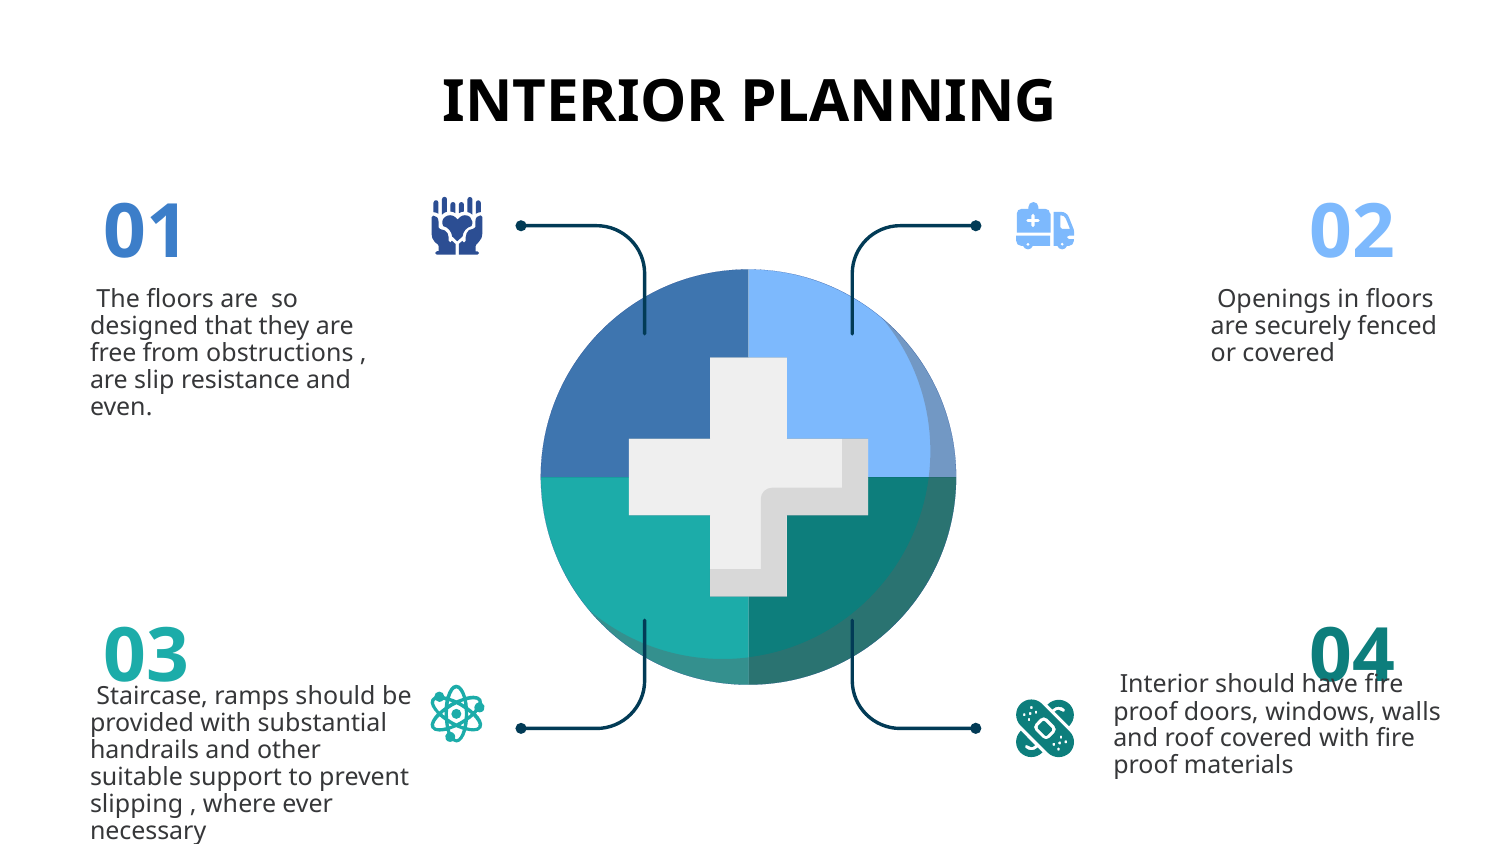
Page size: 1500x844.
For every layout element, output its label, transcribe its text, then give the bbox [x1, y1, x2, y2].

text_box INTERIOR PLANNING [51, 48, 1449, 142]
text_box 04 [1195, 578, 1411, 641]
text_box 03 [88, 578, 303, 641]
text_box 01 [88, 154, 303, 218]
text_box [428, 196, 1076, 758]
text_box Staircase, ramps should be provided with substantial handrails and other suitable support to prevent slipping , where ever necessary [75, 668, 429, 819]
text_box The floors are so designed that they are free from obstructions , are slip resistance and even. [74, 270, 405, 481]
text_box 02 [1195, 154, 1411, 218]
text_box Interior should have fire proof doors, windows, walls and roof covered with fire proof materials [1098, 656, 1476, 819]
text_box Openings in floors are securely fenced or covered [1195, 270, 1476, 488]
